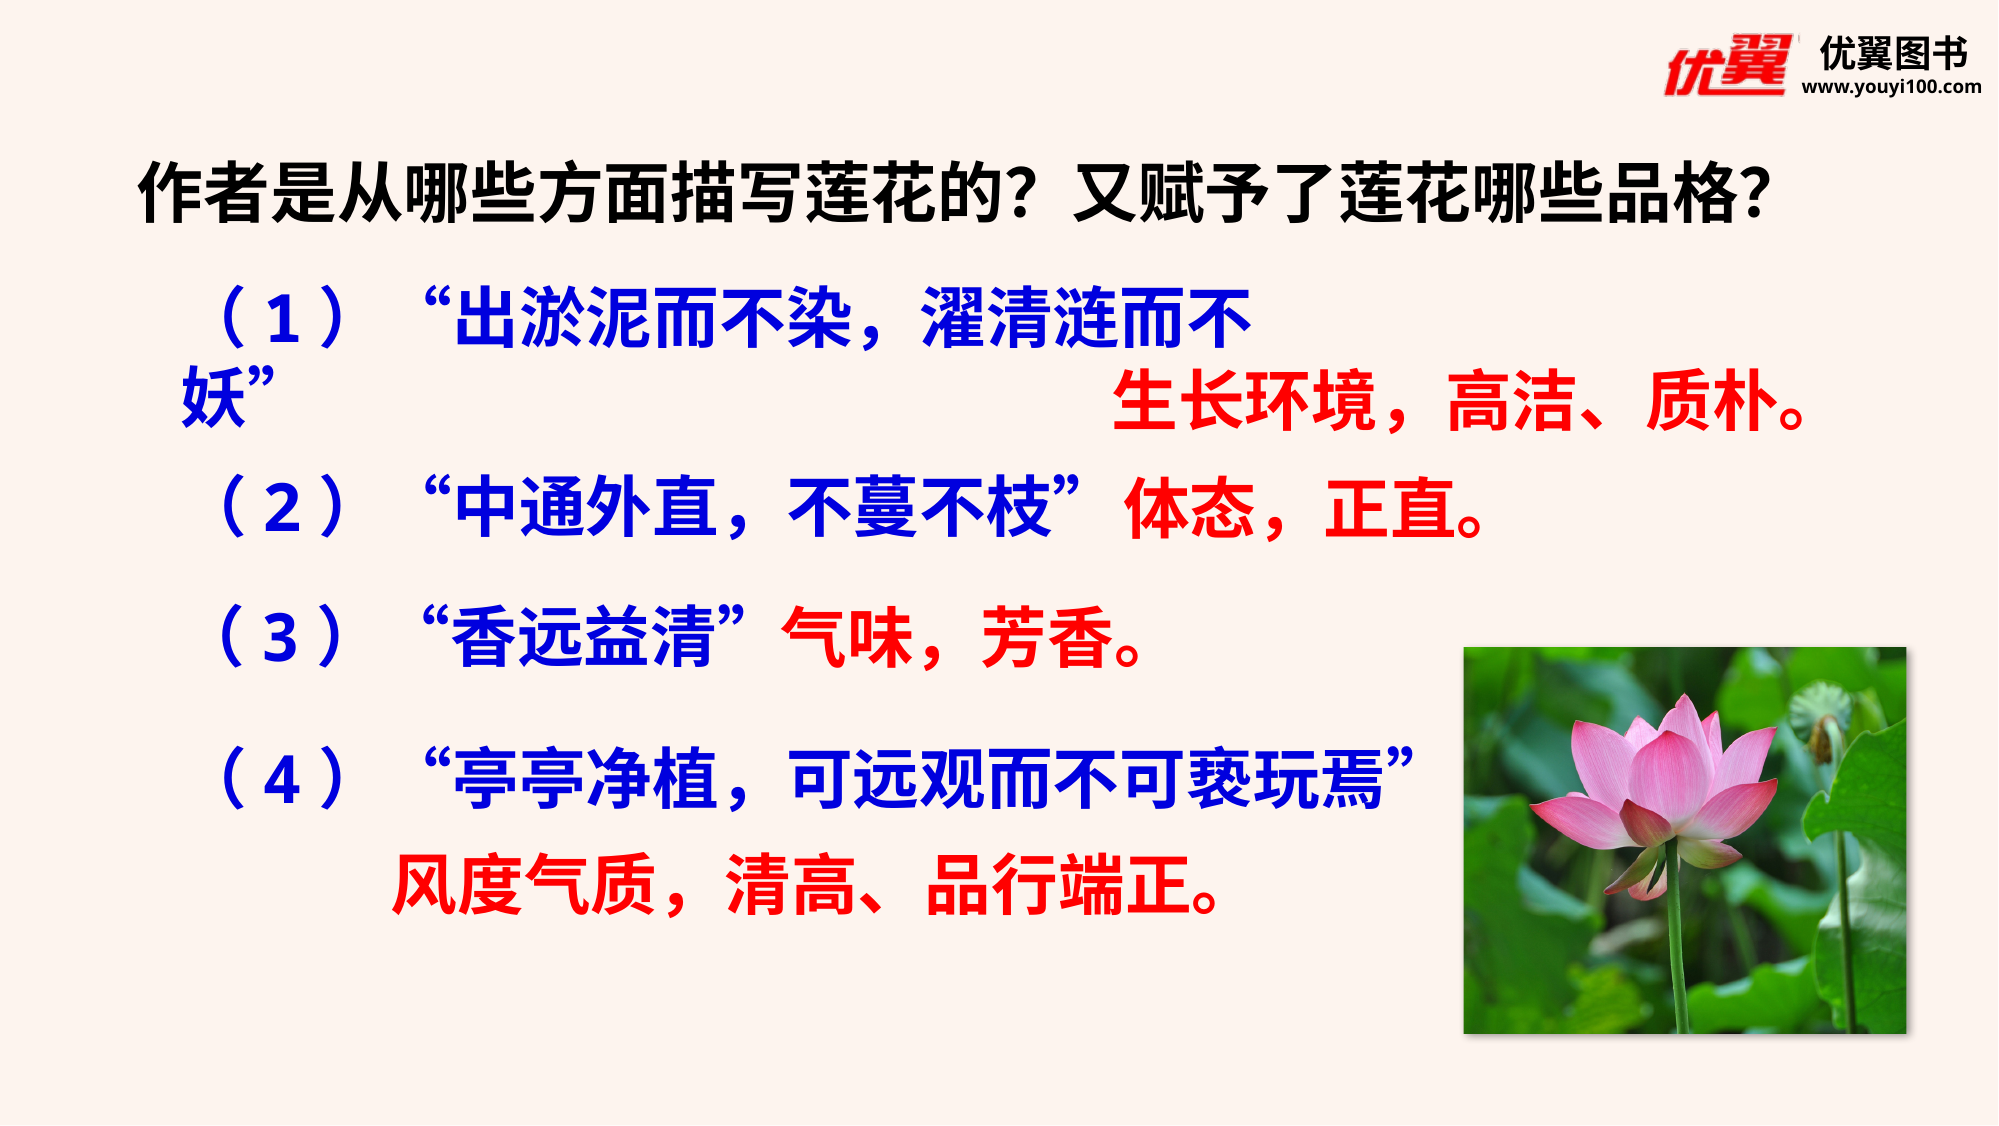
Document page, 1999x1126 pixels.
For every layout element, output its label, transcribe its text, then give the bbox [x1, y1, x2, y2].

picture [1463, 647, 1907, 1034]
text_box （3）“香远益清” [160, 586, 762, 684]
text_box （1）“出淤泥而不染，濯清涟而不妖” [162, 267, 1364, 445]
picture [1662, 30, 1801, 98]
text_box （2）“中通外直，不蔓不枝” [162, 456, 1377, 555]
text_box 气味，芳香。 [762, 586, 1170, 685]
text_box 风度气质，清高、品行端正。 [372, 834, 1259, 932]
text_box 生长环境，高洁、质朴。 [1093, 349, 1812, 448]
text_box （4）“亭亭净植，可远观而不可亵玩焉” [162, 728, 1461, 826]
text_box 体态，正直。 [1105, 457, 1513, 556]
text_box 作者是从哪些方面描写莲花的？又赋予了莲花哪些品格？ [42, 101, 1838, 240]
